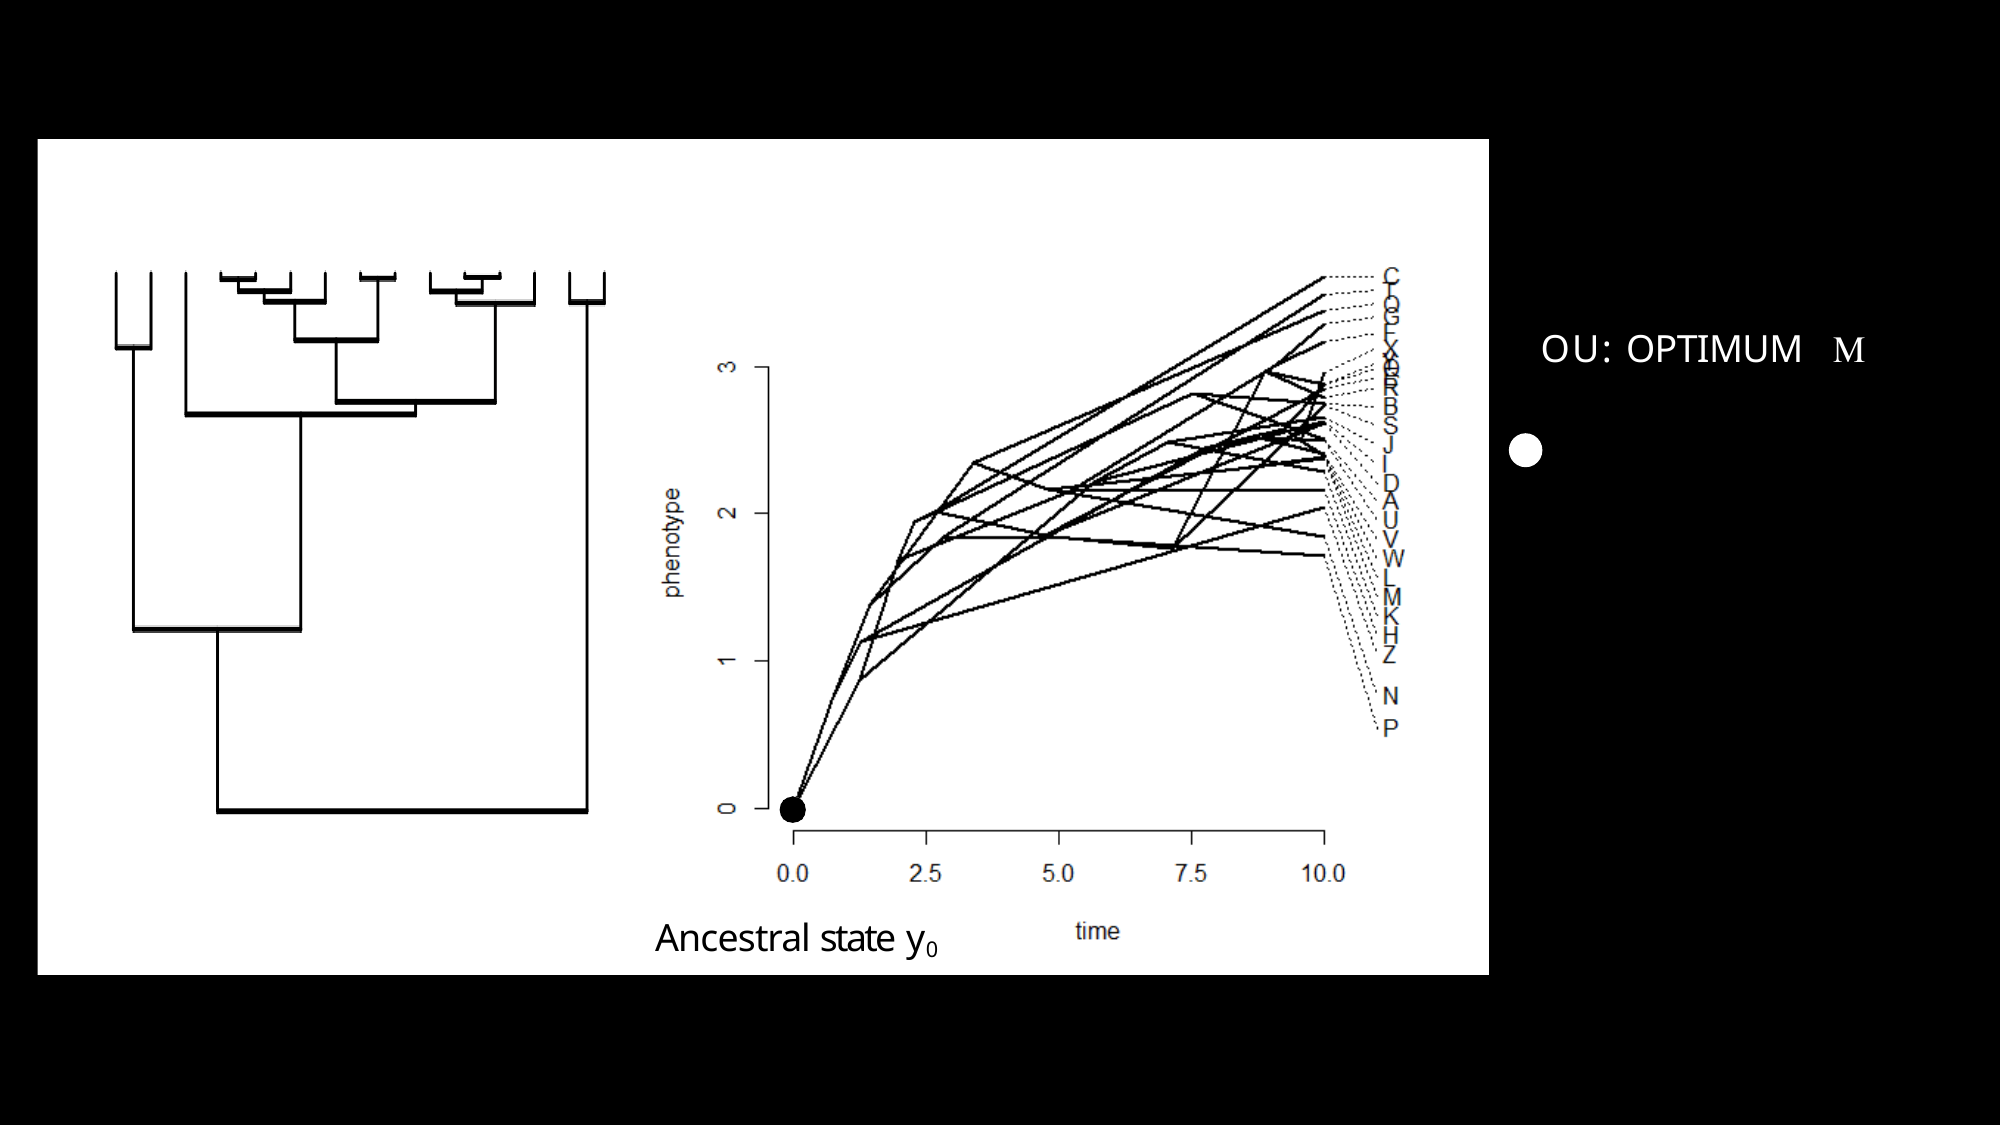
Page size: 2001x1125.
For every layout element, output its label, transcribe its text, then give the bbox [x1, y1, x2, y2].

title OU: optimum m [1508, 255, 1867, 445]
text_box [37, 139, 653, 975]
picture [653, 139, 1489, 975]
text_box [1507, 432, 1544, 469]
